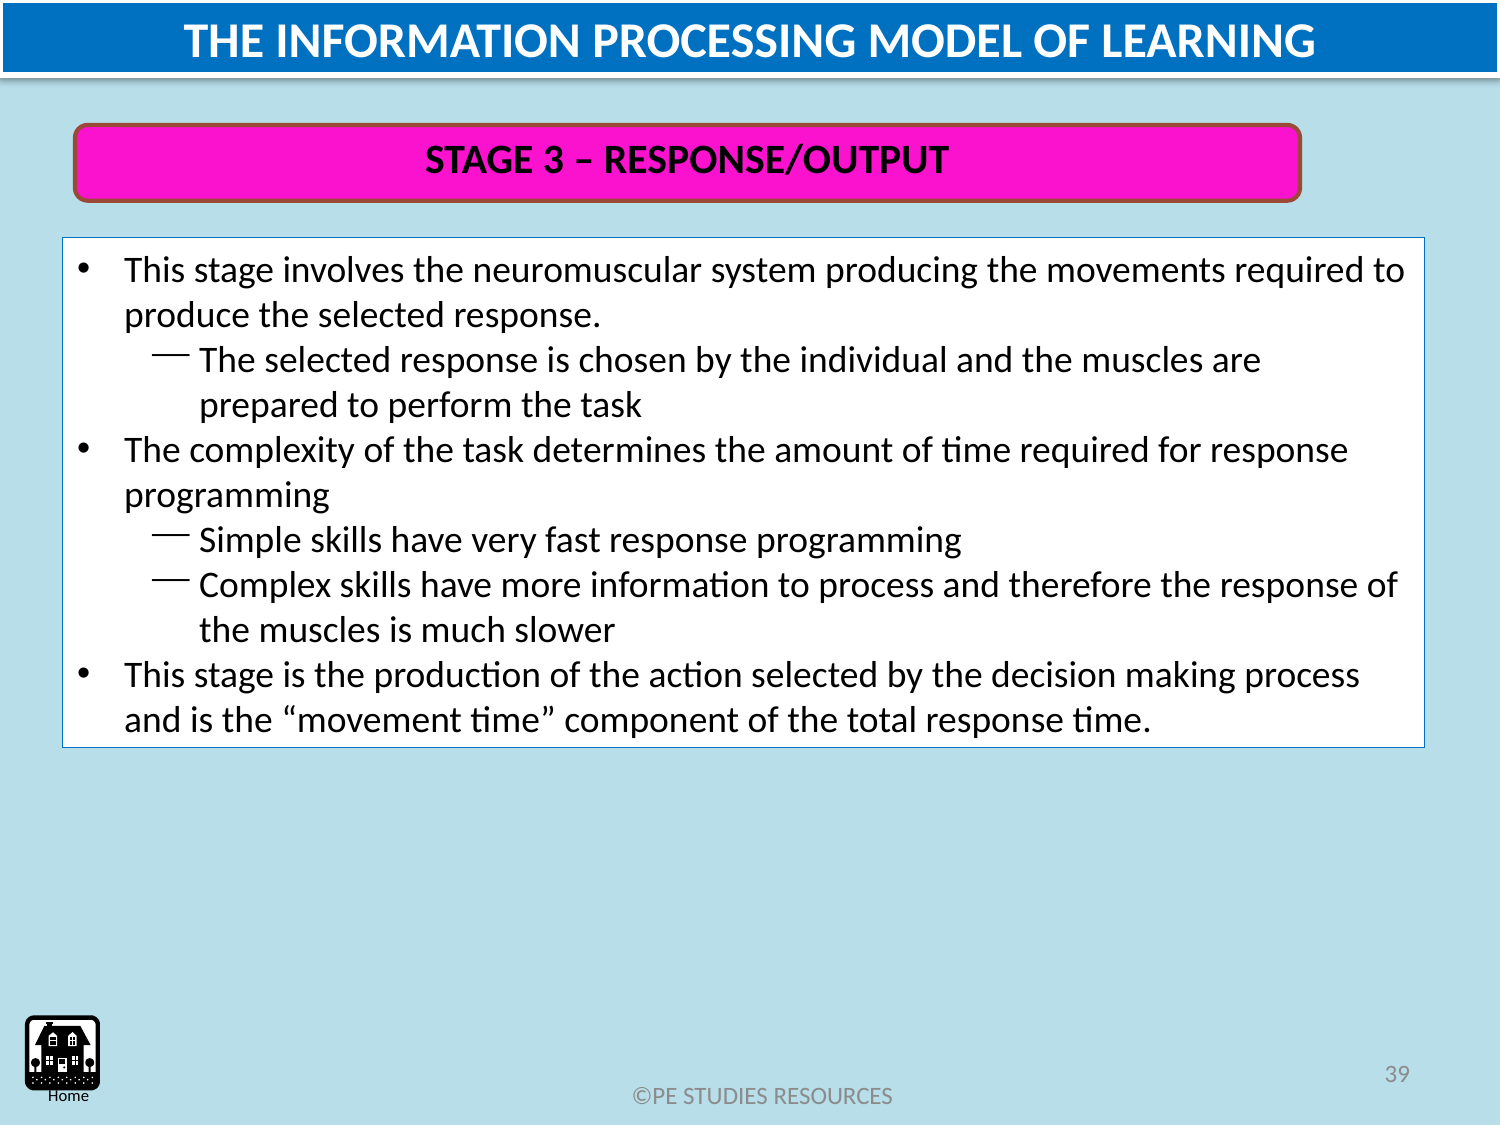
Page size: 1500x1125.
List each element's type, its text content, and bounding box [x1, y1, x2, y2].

text_box The information processing model of learning [0, 0, 1500, 78]
slide_number 39 [1074, 1042, 1425, 1103]
text_box STAGE 3 – RESPONSE/OUTPUT [262, 124, 1113, 237]
text_box Home [0, 1077, 138, 1113]
picture [24, 1015, 101, 1091]
footer ©PE STUDIES RESOURCES [525, 1065, 1000, 1125]
text_box [72, 122, 1303, 203]
text_box This stage involves the neuromuscular system producing the movements required to produce the selected response. The selected response is chosen by the individual and the muscles are prepared to perform the task The complexity of the task determines the amount of time required for response programming Simple skills have very fast response programming Complex skills have more information to process and therefore the response of the muscles is much slower This stage is the production of the action selected by the decision making process and is the “movement time” component of the total response time. [62, 237, 1425, 748]
